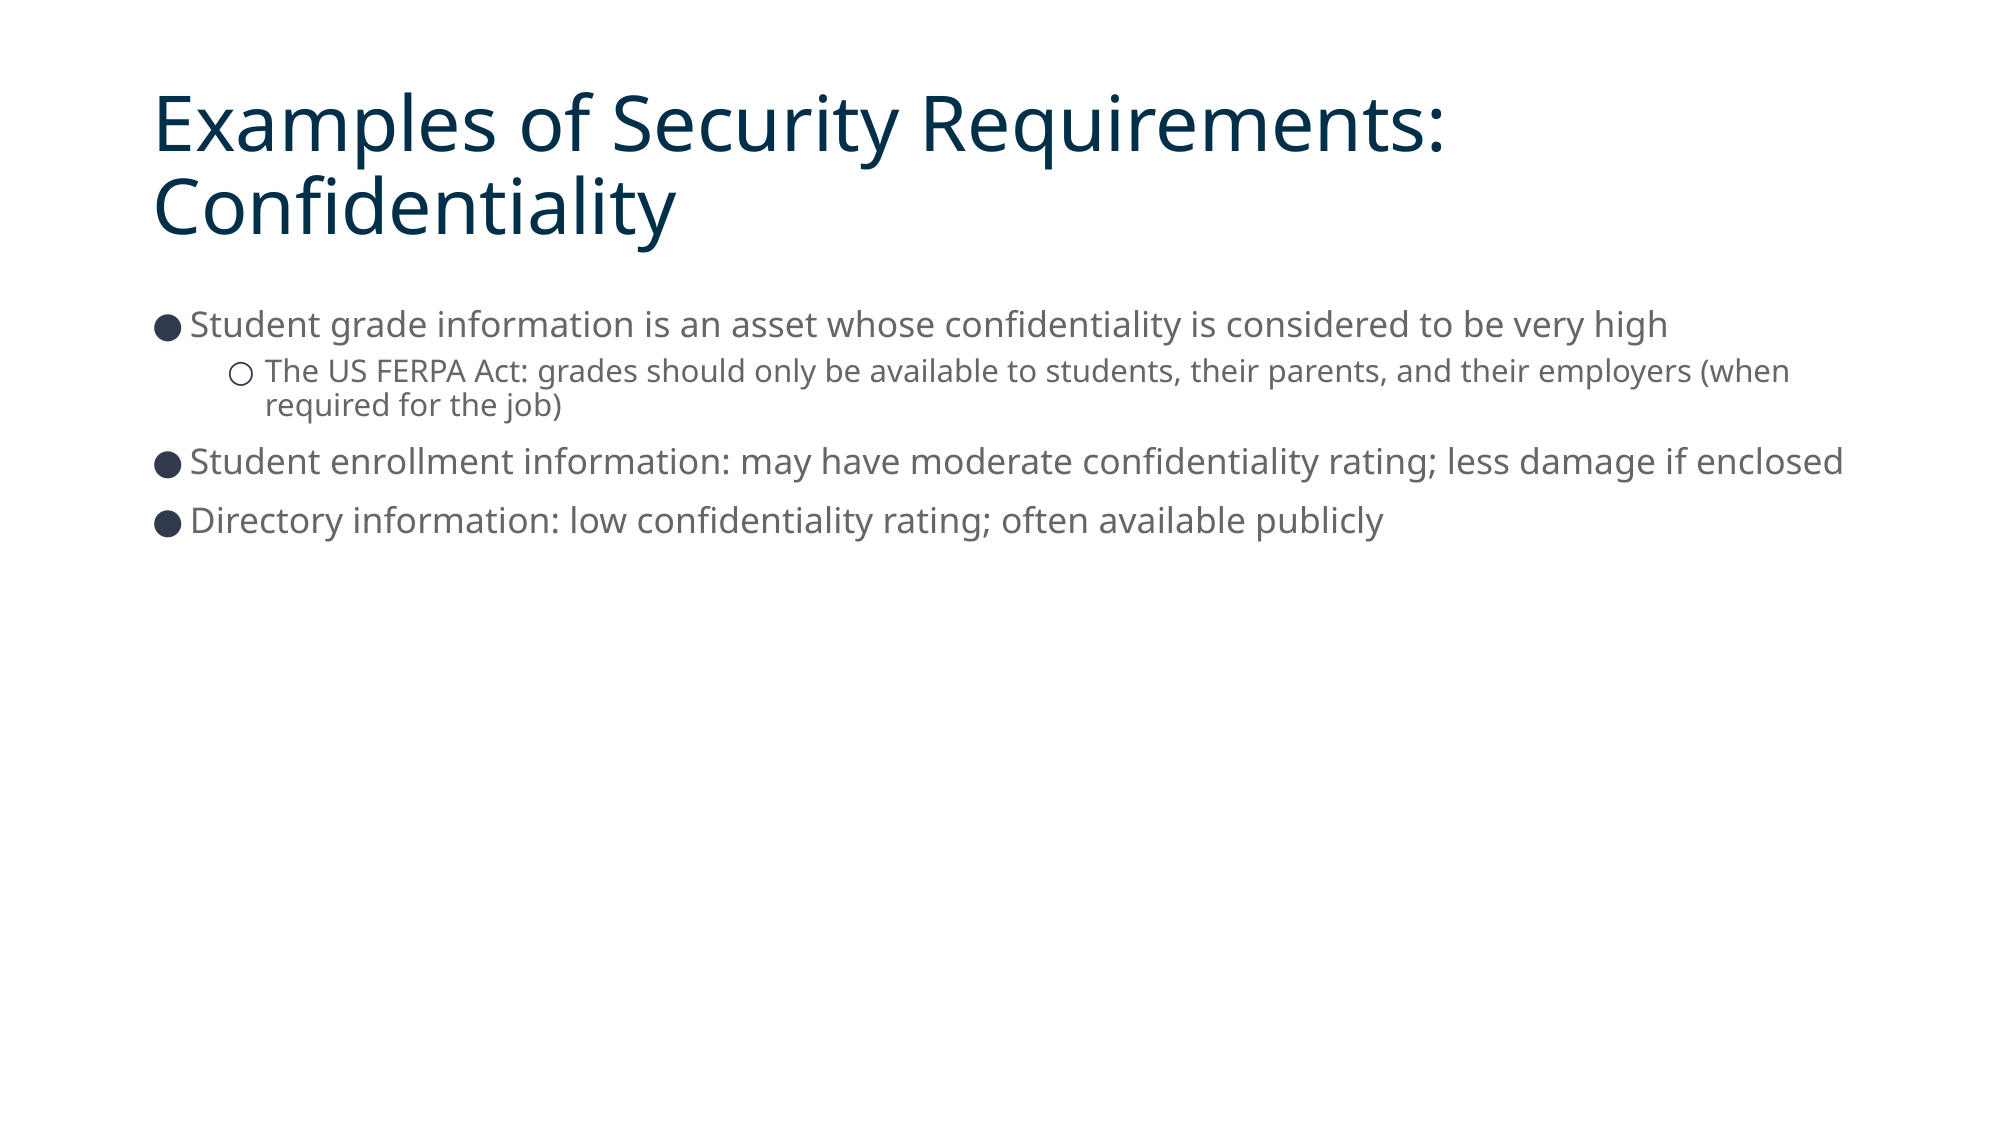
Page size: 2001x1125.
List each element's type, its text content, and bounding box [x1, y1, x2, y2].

title Examples of Security Requirements: Confidentiality [137, 59, 1863, 278]
list Student grade information is an asset whose confidentiality is considered to be very high The US FERPA Act: grades should only be available to students, their parents, and their employers (when required for the job) Student enrollment information: may have moderate confidentiality rating; less damage if enclosed Directory information: low confidentiality rating; often available publicly [137, 299, 1863, 1014]
